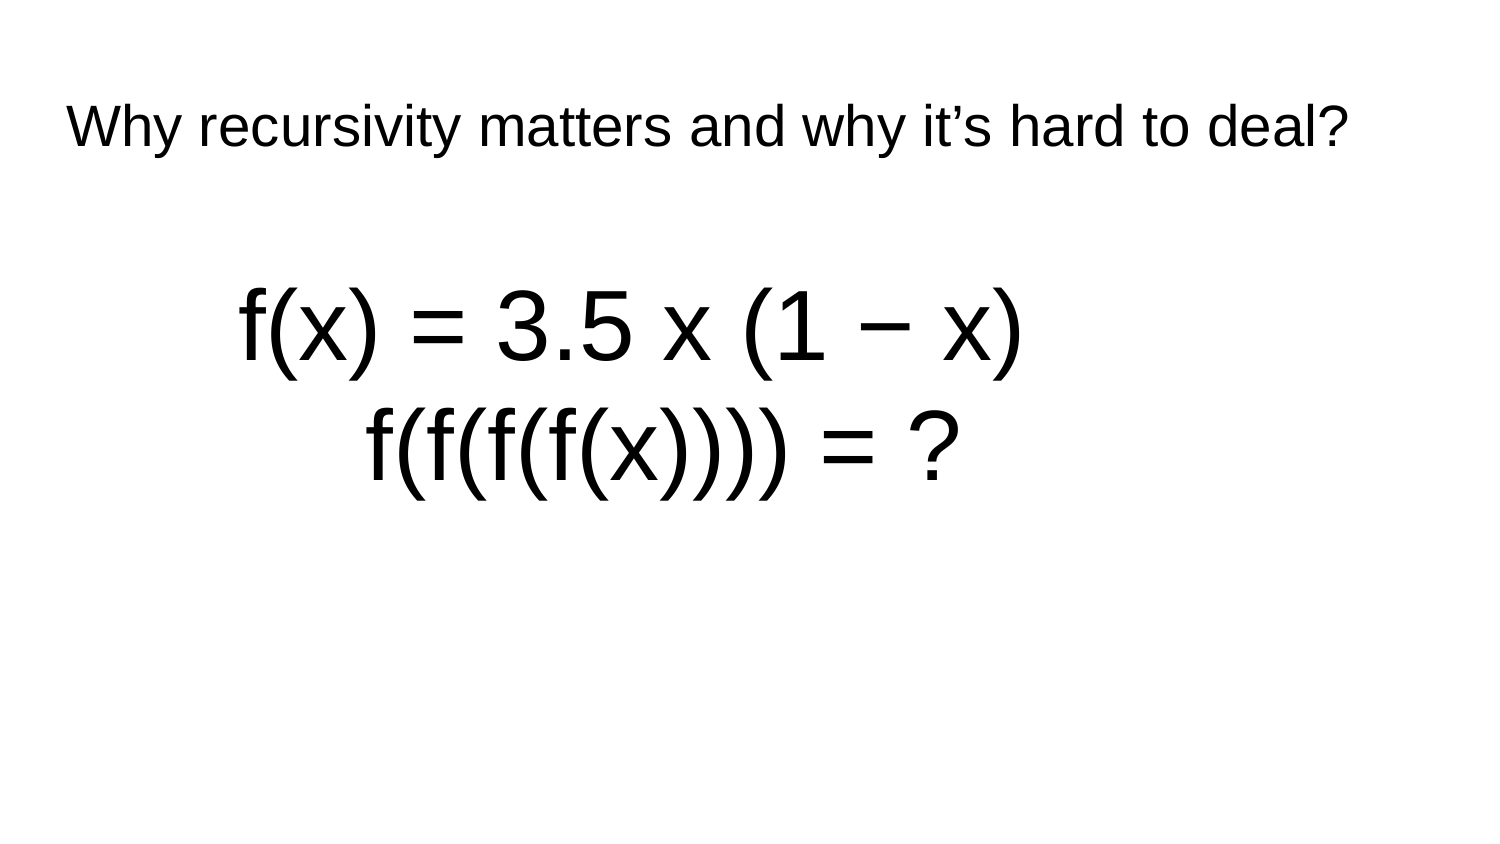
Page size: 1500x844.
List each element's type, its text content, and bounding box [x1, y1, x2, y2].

text_box f(x) = 3.5 x (1 − x) f(f(f(f(x)))) = ? [223, 133, 1105, 626]
title Why recursivity matters and why it’s hard to deal? [51, 72, 1449, 167]
